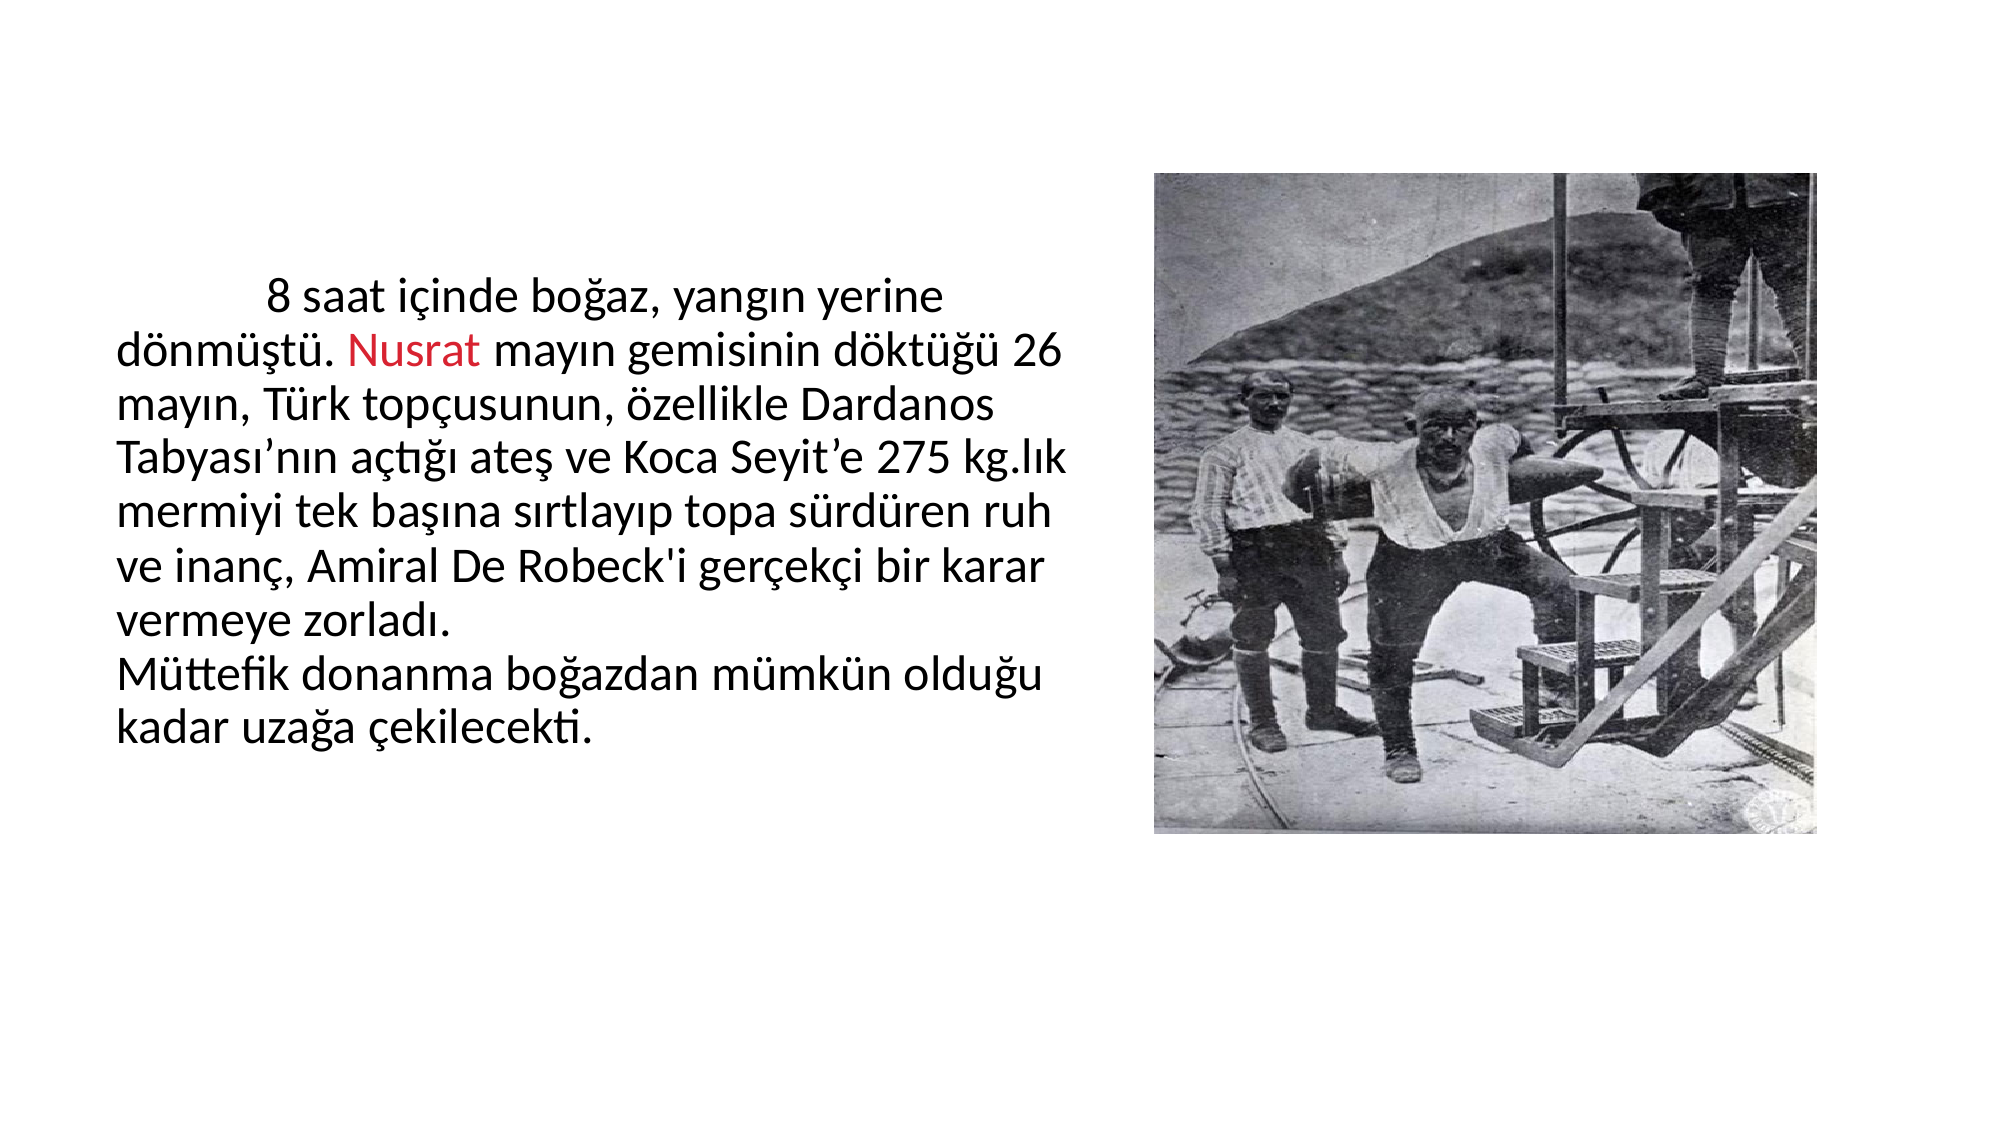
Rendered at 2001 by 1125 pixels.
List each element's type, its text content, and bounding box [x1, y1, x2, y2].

picture [1154, 173, 1817, 835]
title 8 saat içinde boğaz, yangın yerine dönmüştü. Nusrat mayın gemisinin döktüğü 26 mayın, Türk topçusunun, özellikle Dardanos Tabyası’nın açtığı ateş ve Koca Seyit’e 275 kg.lık mermiyi tek başına sırtlayıp topa sürdüren ruh ve inanç, Amiral De Robeck'i gerçekçi bir karar vermeye zorladı. Müttefik donanma boğazdan mümkün olduğu kadar uzağa çekilecekti. [101, 46, 1096, 978]
